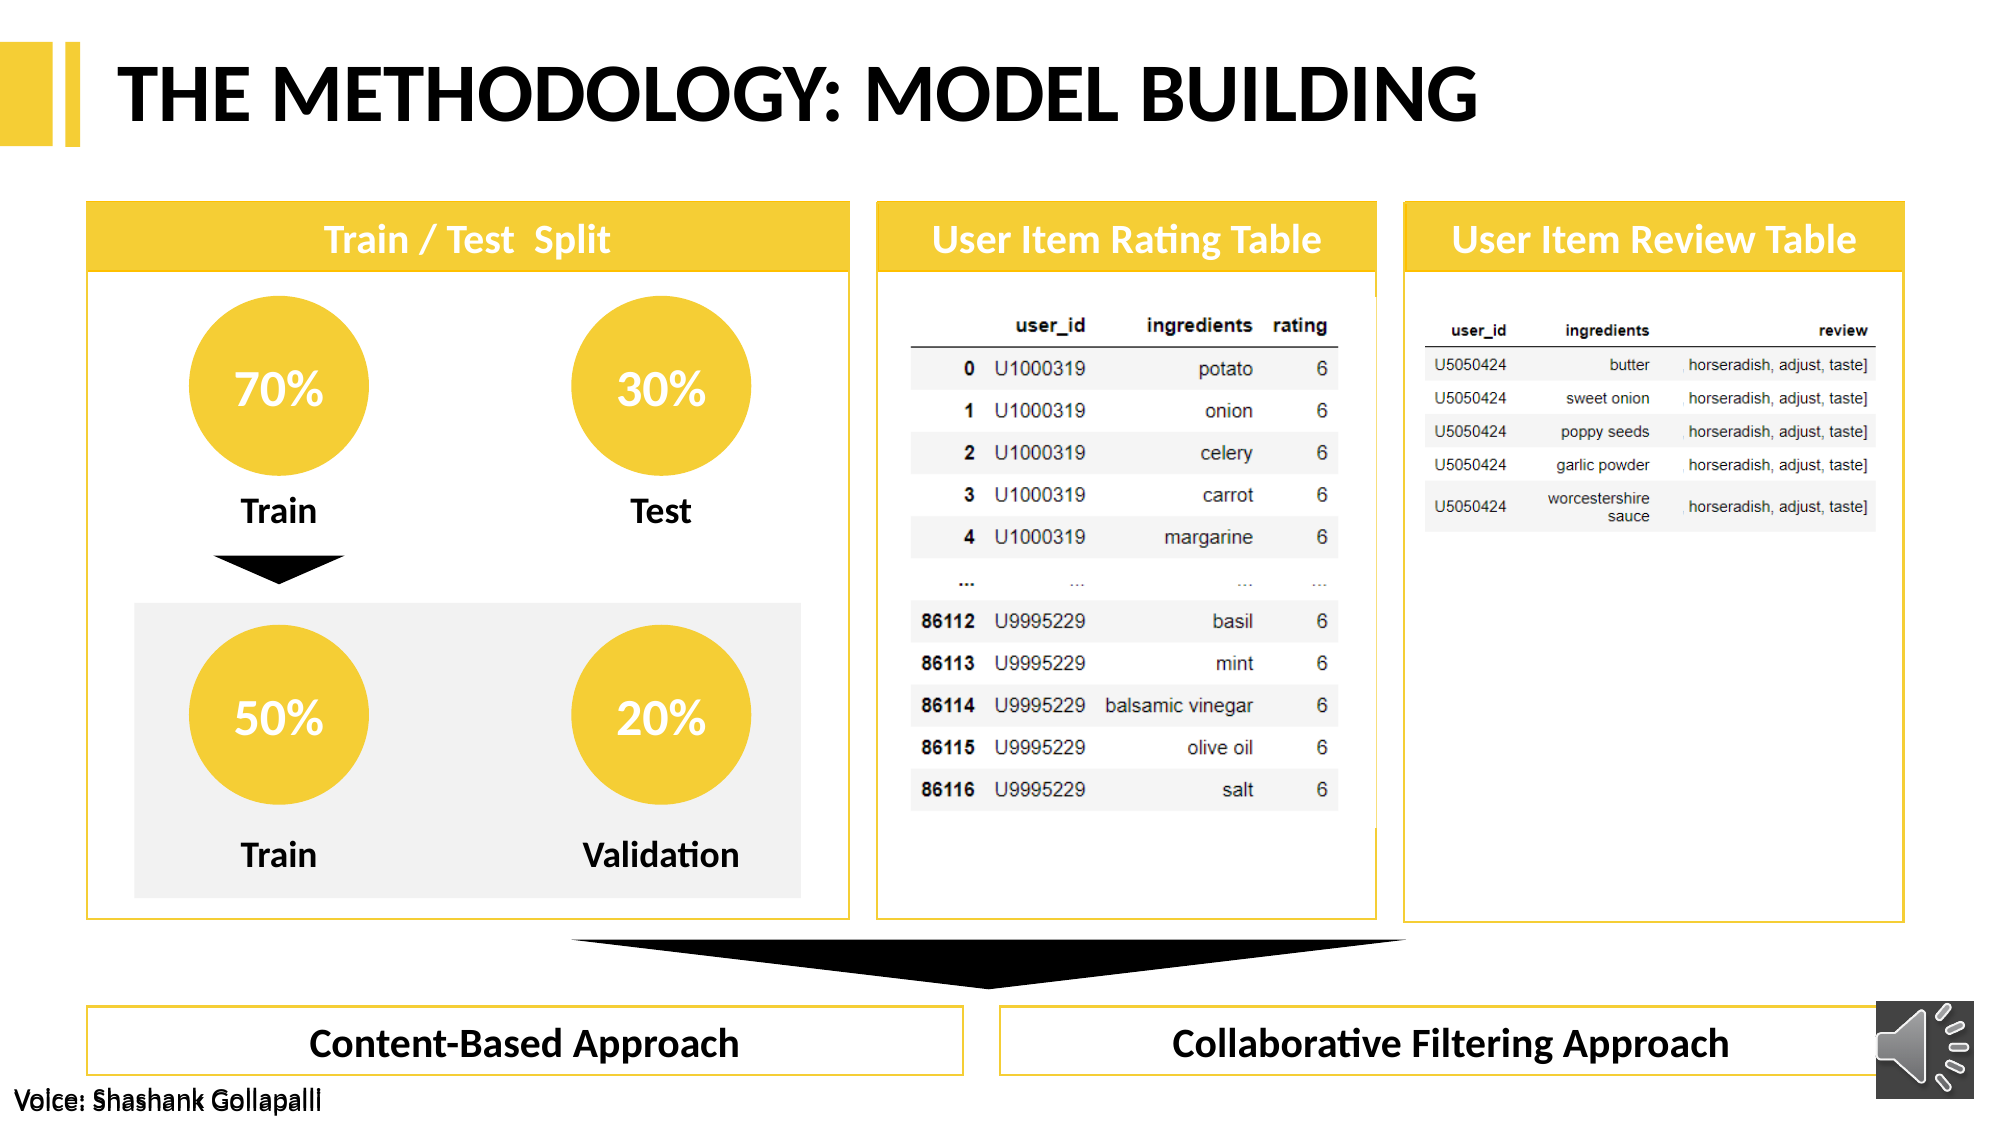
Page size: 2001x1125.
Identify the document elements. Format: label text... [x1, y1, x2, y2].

text_box [213, 554, 346, 586]
text_box [571, 938, 1407, 991]
text_box 70% [187, 294, 371, 477]
picture [898, 297, 1377, 828]
text_box Validation [550, 822, 773, 883]
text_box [1424, 297, 1883, 542]
text_box [86, 202, 850, 920]
text_box Collaborative Filtering Approach [999, 1005, 1874, 1076]
text_box 20% [570, 623, 753, 806]
text_box [1403, 202, 1905, 923]
picture [1874, 999, 1975, 1100]
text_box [0, 41, 81, 147]
text_box Test [575, 479, 747, 539]
text_box Content-Based Approach [86, 1005, 964, 1076]
text_box Train [193, 479, 365, 539]
text_box Voice: Shashank Gollapalli [0, 1074, 454, 1125]
text_box Train [193, 822, 365, 883]
text_box 30% [570, 294, 753, 477]
text_box [876, 202, 1377, 920]
text_box 50% [187, 623, 371, 806]
text_box THE METHODOLOGY: MODEL BUILDING [102, 41, 1909, 147]
